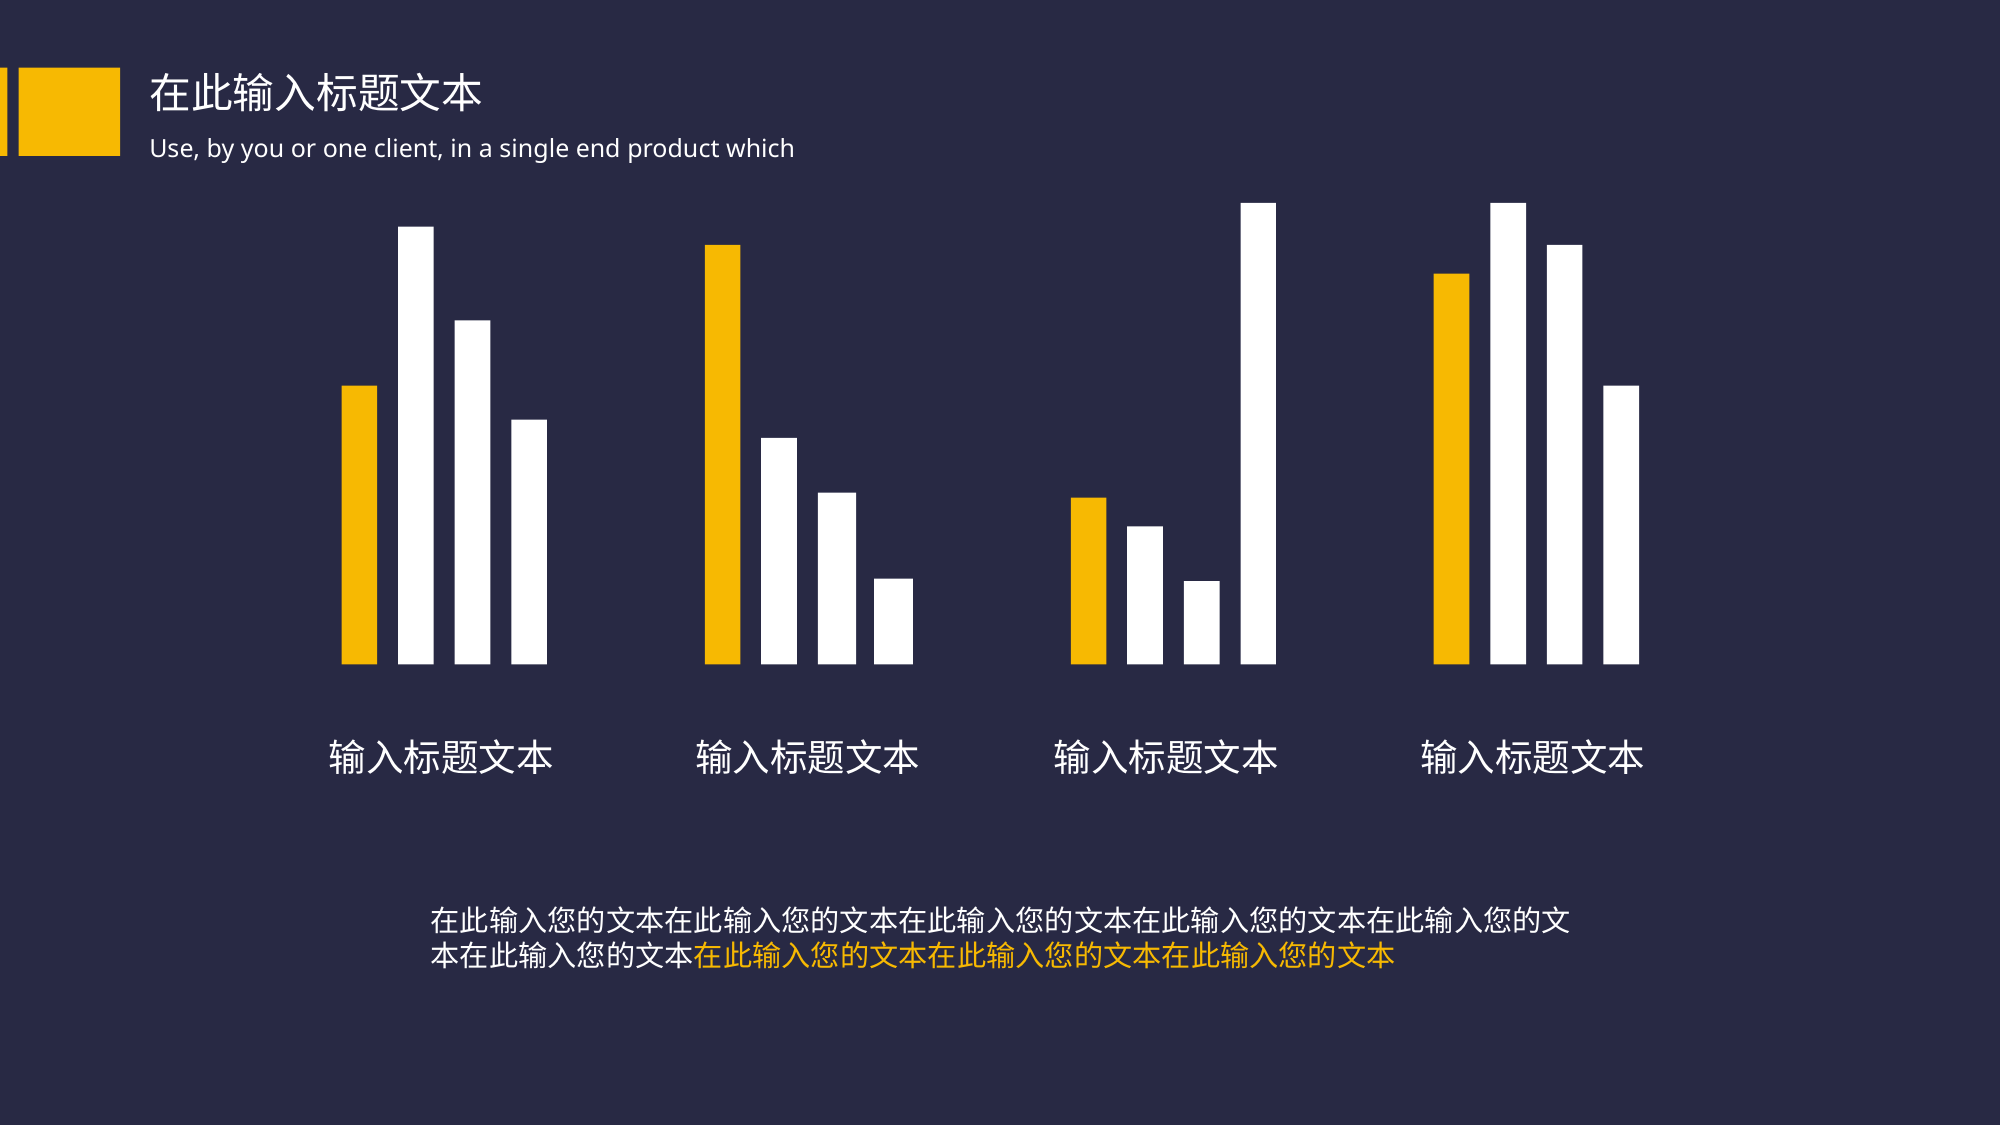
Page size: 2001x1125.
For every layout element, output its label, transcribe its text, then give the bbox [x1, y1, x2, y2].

text_box 输入标题文本 [1405, 726, 1681, 787]
text_box 输入标题文本 [1039, 726, 1315, 787]
text_box 在此输入您的文本在此输入您的文本在此输入您的文本在此输入您的文本在此输入您的文本在此输入您的文本在此输入您的文本在此输入您的文本在此输入您的文本 [415, 895, 1604, 980]
text_box 输入标题文本 [680, 726, 956, 787]
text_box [341, 202, 1640, 665]
text_box 输入标题文本 [314, 726, 590, 787]
